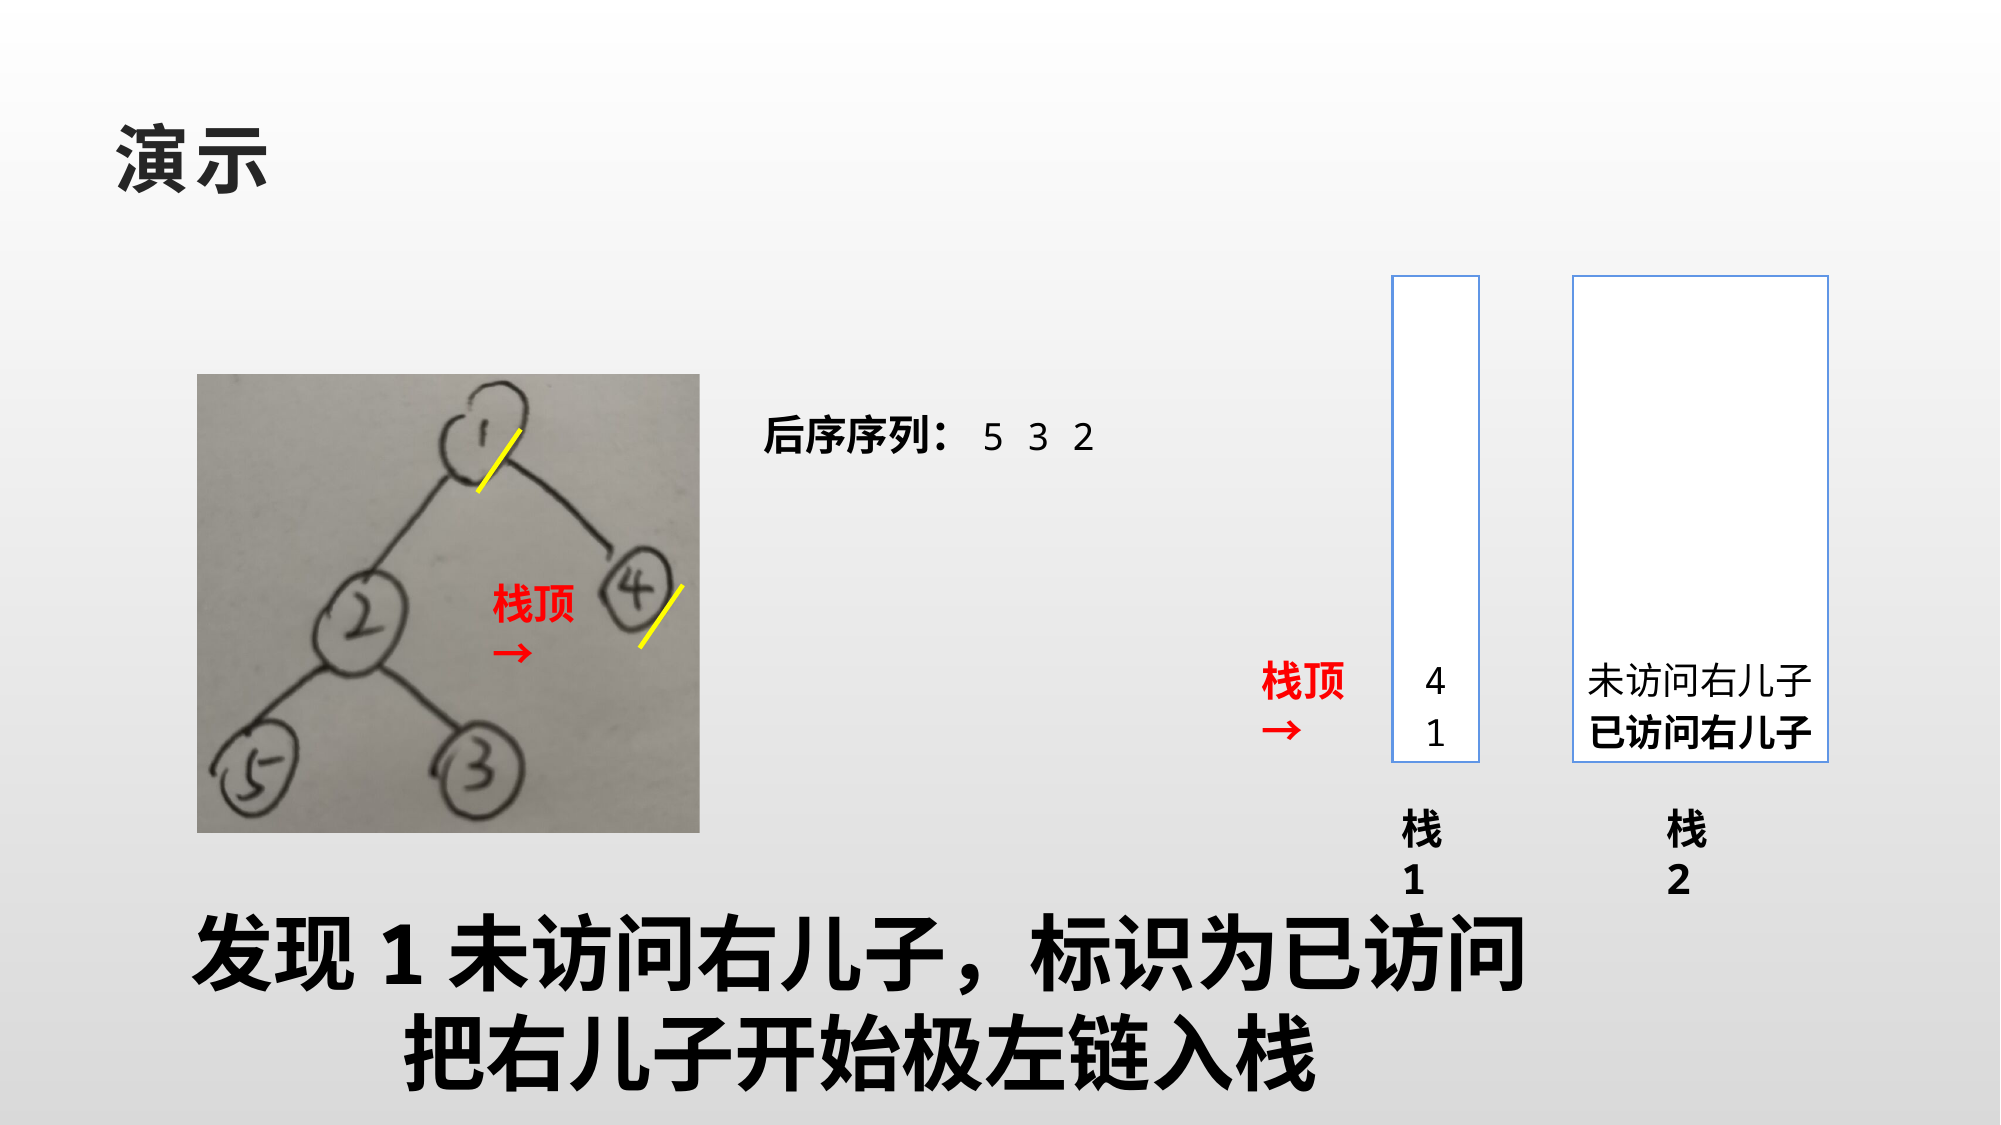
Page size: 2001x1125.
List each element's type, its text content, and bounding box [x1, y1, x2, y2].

text_box 1 [1409, 710, 1462, 762]
text_box 未访问右儿子 [1573, 649, 1828, 710]
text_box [477, 429, 521, 493]
text_box [1572, 275, 1829, 763]
picture [197, 374, 700, 833]
title 演示 [99, 99, 1900, 216]
text_box 后序序列：5 3 2 [748, 401, 1391, 466]
text_box 发现1未访问右儿子，标识为已访问 把右儿子开始极左链入栈 [175, 893, 1544, 1109]
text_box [639, 584, 683, 649]
text_box 栈顶→ [1247, 647, 1393, 763]
text_box [1391, 275, 1480, 763]
text_box 栈1 [1386, 795, 1485, 893]
text_box 栈2 [1651, 795, 1750, 910]
text_box 4 [1409, 649, 1462, 710]
text_box 已访问右儿子 [1573, 710, 1828, 762]
